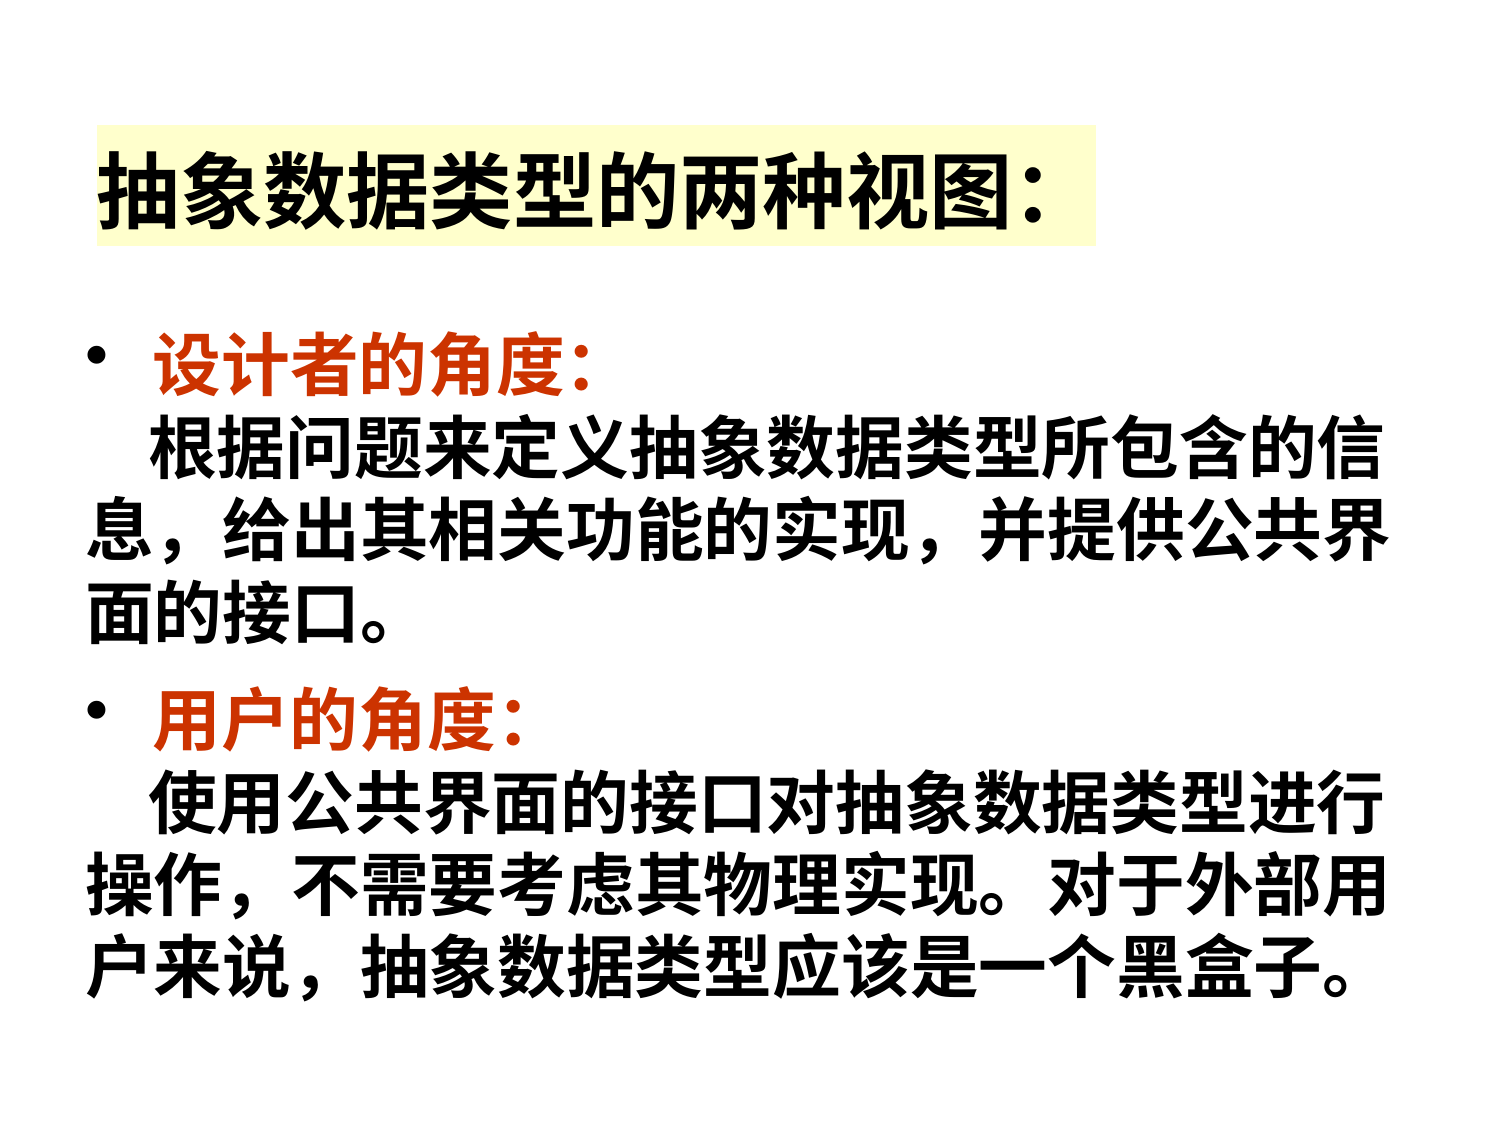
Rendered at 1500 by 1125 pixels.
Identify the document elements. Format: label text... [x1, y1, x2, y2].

text_box 抽象数据类型的两种视图： [81, 131, 1270, 247]
text_box 设计者的角度： 根据问题来定义抽象数据类型所包含的信息，给出其相关功能的实现，并提供公共界面的接口。 用户的角度： 使用公共界面的接口对抽象数据类型进行操作，不需要考虑其物理实现。对于外部用户来说，抽象数据类型应该是一个黑盒子。 [70, 314, 1465, 1014]
